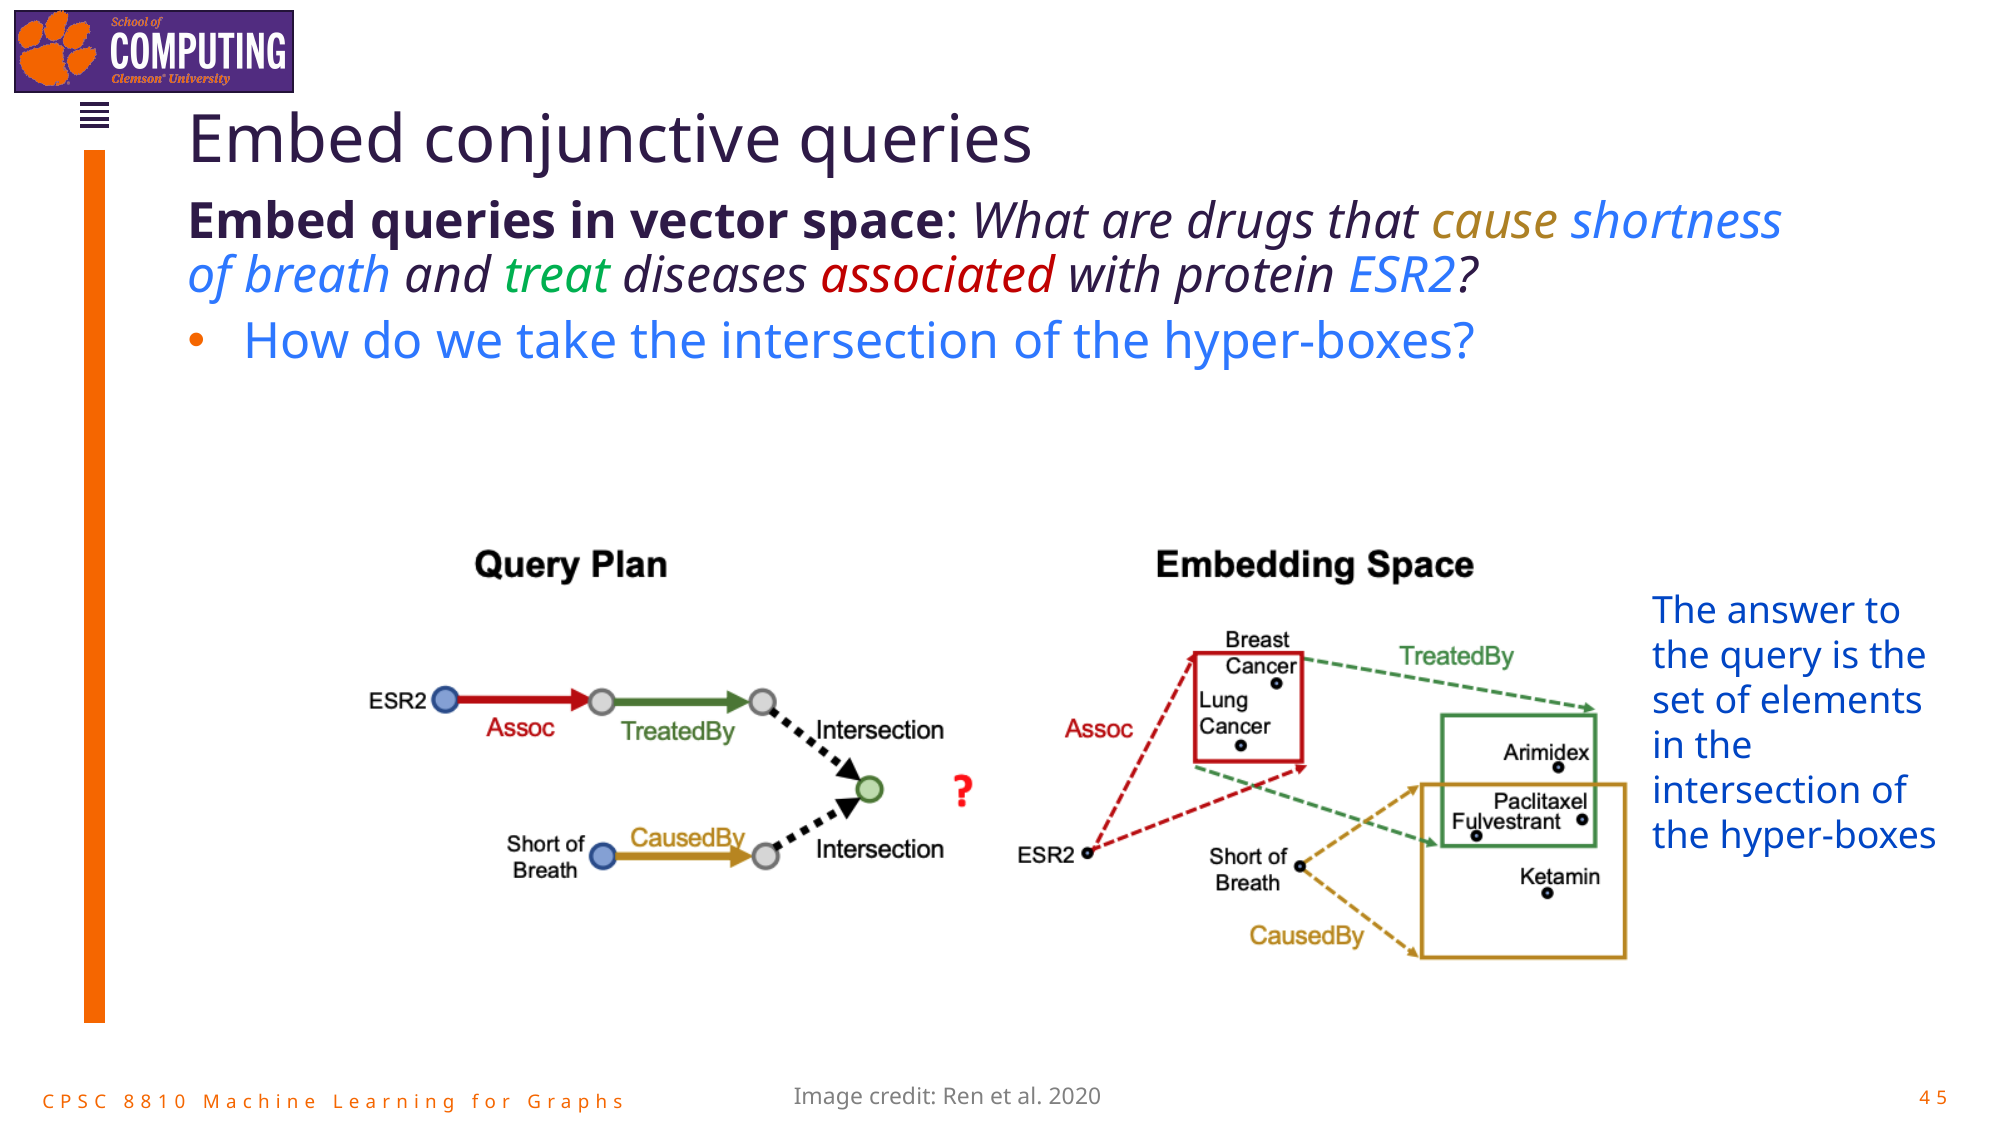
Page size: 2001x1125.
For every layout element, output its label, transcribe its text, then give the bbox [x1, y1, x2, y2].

picture [18, 10, 285, 86]
title Embed conjunctive queries [187, 104, 1913, 178]
text_box The answer to the query is the set of elements in the intersection of the hyper-boxes [1638, 578, 1968, 864]
list Embed queries in vector space: What are drugs that cause shortness of breath and treat diseases associated with protein ESR2? How do we take the intersection of the hyper-boxes? [187, 195, 1832, 372]
picture [362, 541, 1638, 972]
text_box Image credit: Ren et al. 2020 [779, 1074, 1117, 1117]
